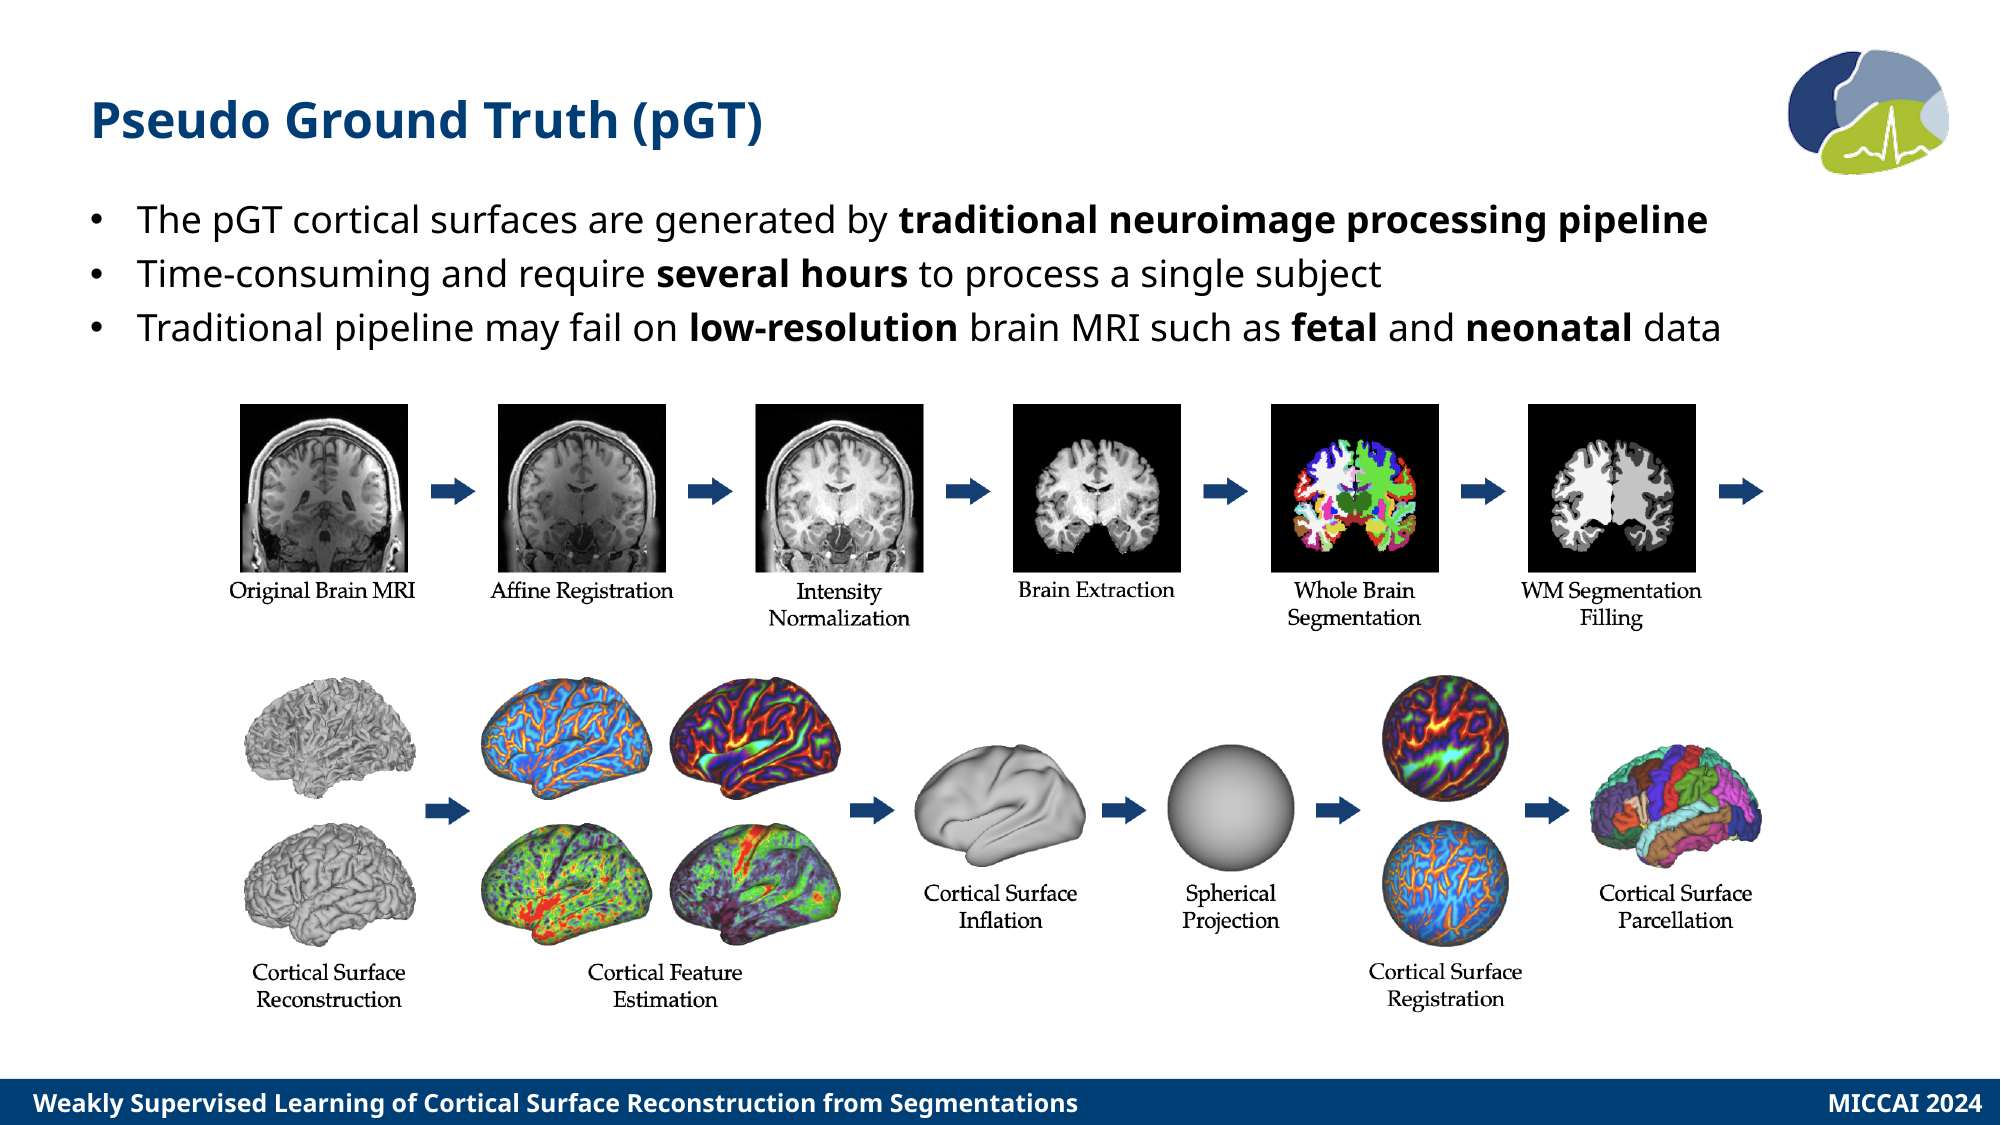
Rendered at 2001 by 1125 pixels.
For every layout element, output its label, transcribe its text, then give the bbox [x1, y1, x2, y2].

text_box The pGT cortical surfaces are generated by traditional neuroimage processing pipeline Time-consuming and require several hours to process a single subject Traditional pipeline may fail on low-resolution brain MRI such as fetal and neonatal data [74, 179, 1920, 357]
text_box Pseudo Ground Truth (pGT) [74, 59, 1776, 165]
picture [1776, 38, 1964, 187]
text_box MICCAI 2024 [1812, 1080, 1998, 1125]
picture [215, 389, 1784, 1017]
text_box Weakly Supervised Learning of Cortical Surface Reconstruction from Segmentations [18, 1079, 1096, 1125]
text_box [0, 1078, 2000, 1125]
